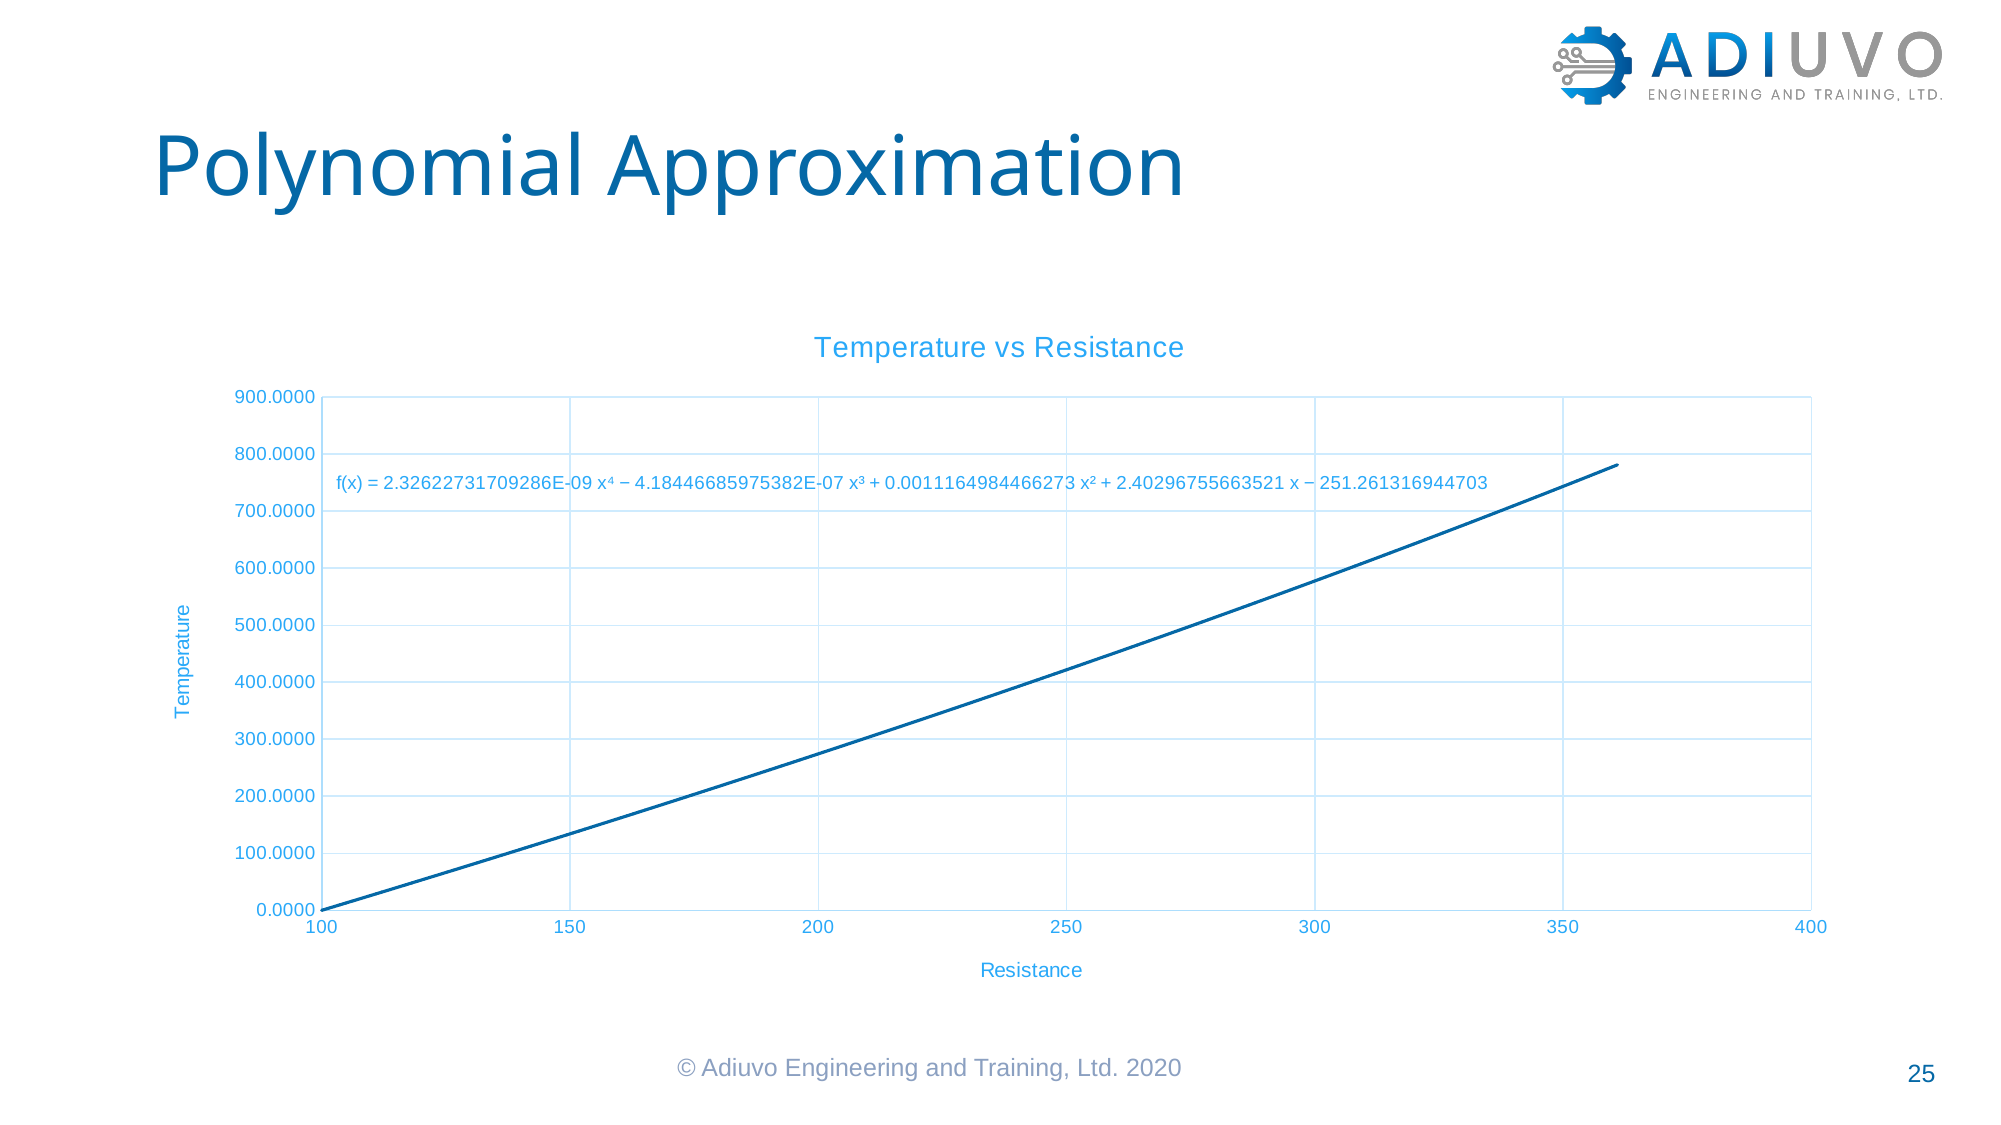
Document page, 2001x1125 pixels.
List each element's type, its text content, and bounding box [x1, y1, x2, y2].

slide_number 25 [1500, 1042, 1951, 1103]
chart [137, 299, 1863, 1014]
title Polynomial Approximation [137, 59, 1863, 278]
picture [1549, 15, 1949, 119]
footer © Adiuvo Engineering and Training, Ltd. 2020 [662, 1036, 1338, 1097]
